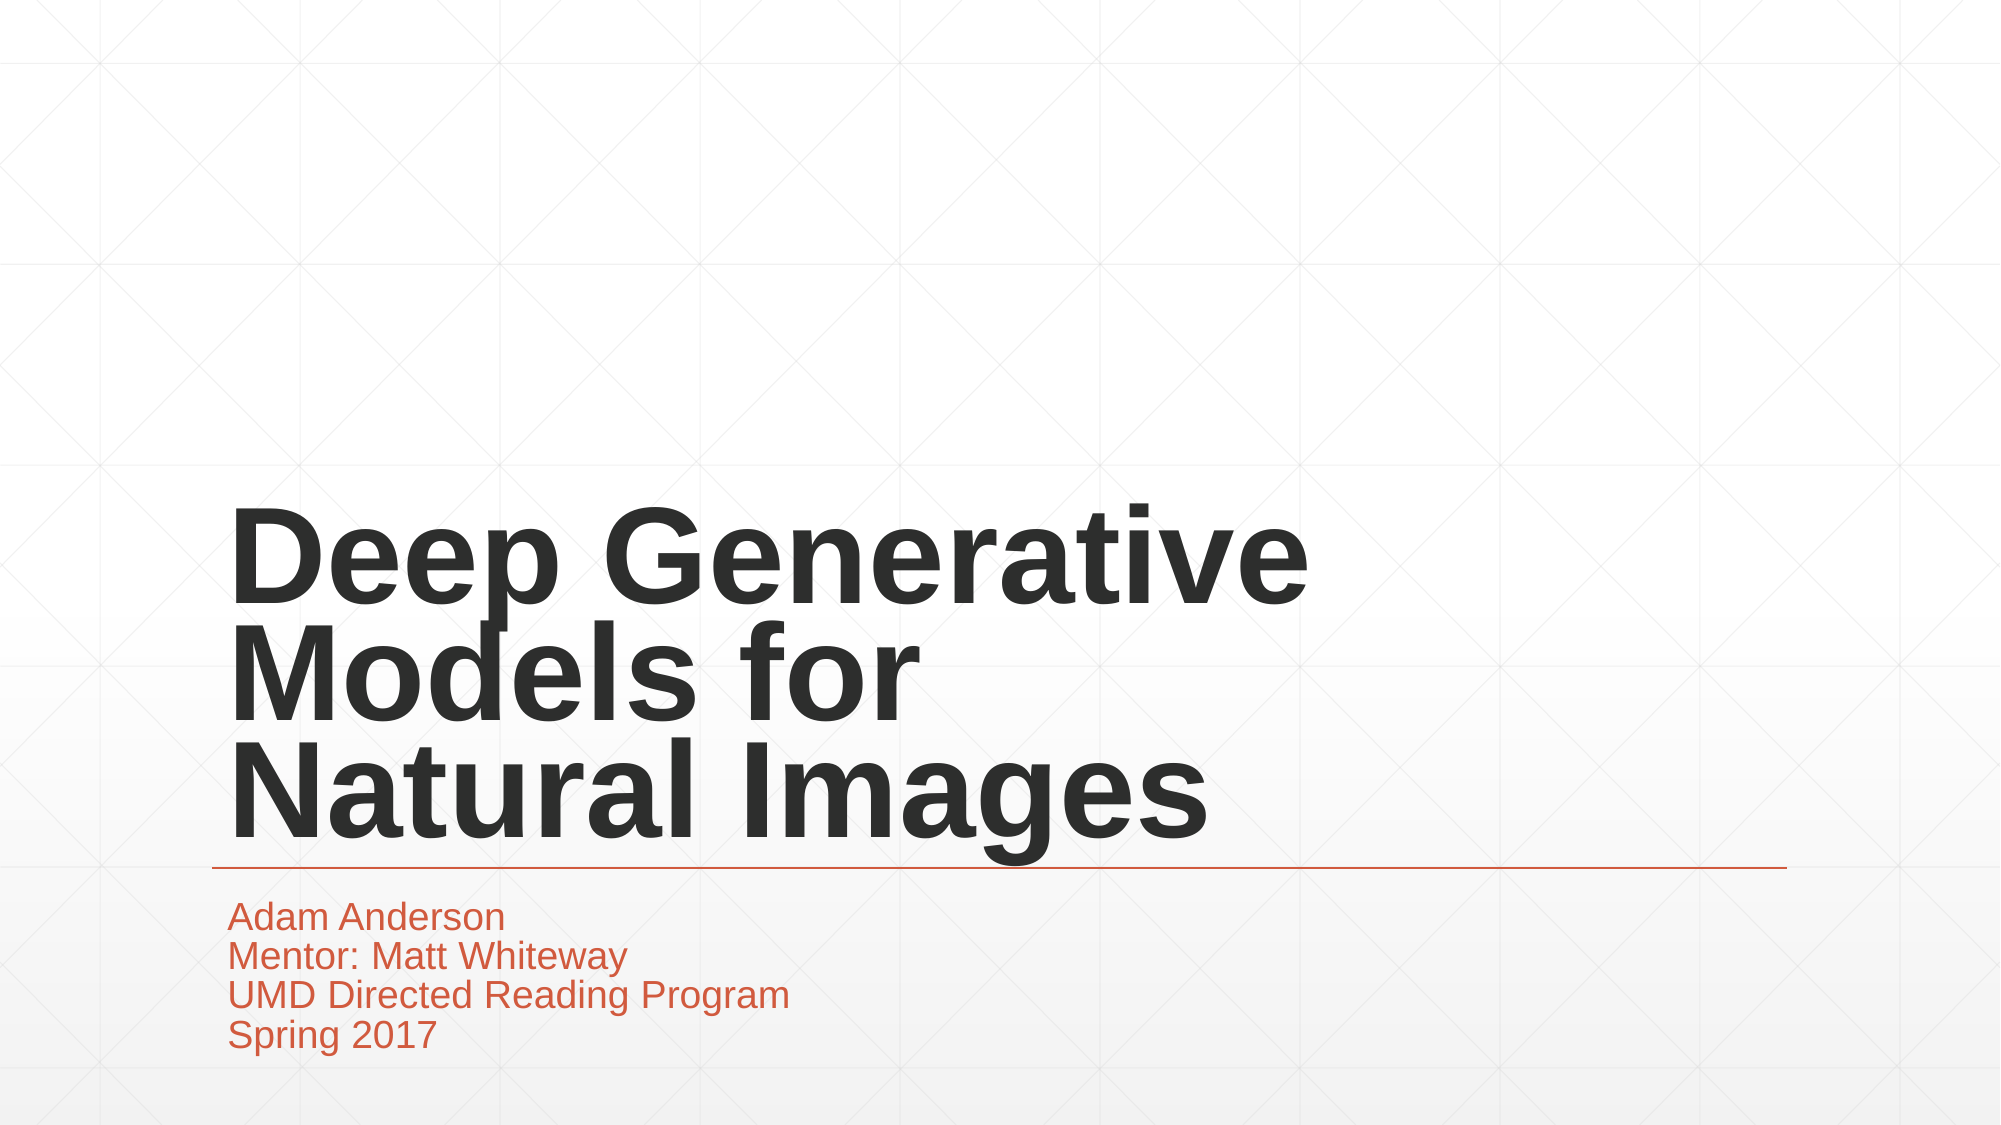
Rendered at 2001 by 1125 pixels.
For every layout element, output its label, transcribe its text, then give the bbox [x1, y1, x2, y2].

title Deep Generative Models for Natural Images [212, 313, 1788, 869]
subtitle Adam Anderson Mentor: Matt Whiteway UMD Directed Reading Program Spring 2017 [212, 891, 1788, 1067]
